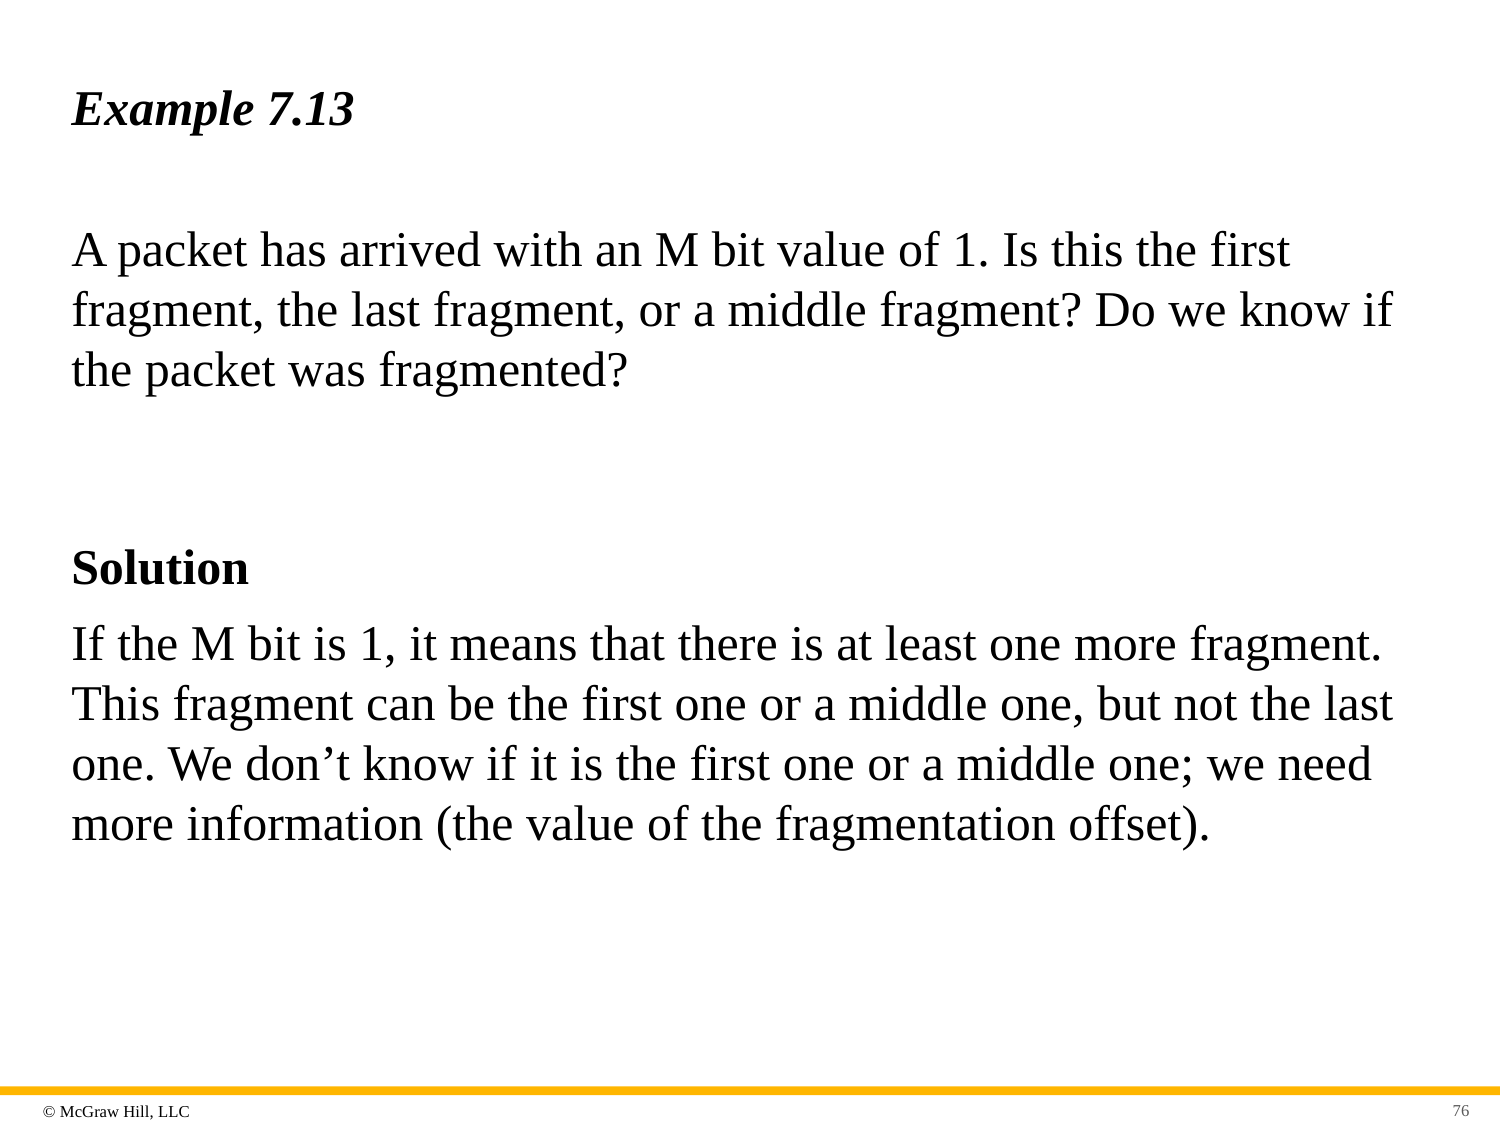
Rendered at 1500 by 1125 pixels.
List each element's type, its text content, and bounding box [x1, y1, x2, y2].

slide_number 76 [1418, 1096, 1477, 1123]
list Solution If the M bit is 1, it means that there is at least one more fragment. This fragment can be the first one or a middle one, but not the last one. We don’t know if it is the first one or a middle one; we need more information (the value of the fragmentation offset). [56, 526, 1444, 917]
title Example 7.13 [56, 50, 1444, 162]
list A packet has arrived with an M bit value of 1. Is this the first fragment, the last fragment, or a middle fragment? Do we know if the packet was fragmented? [56, 209, 1444, 447]
